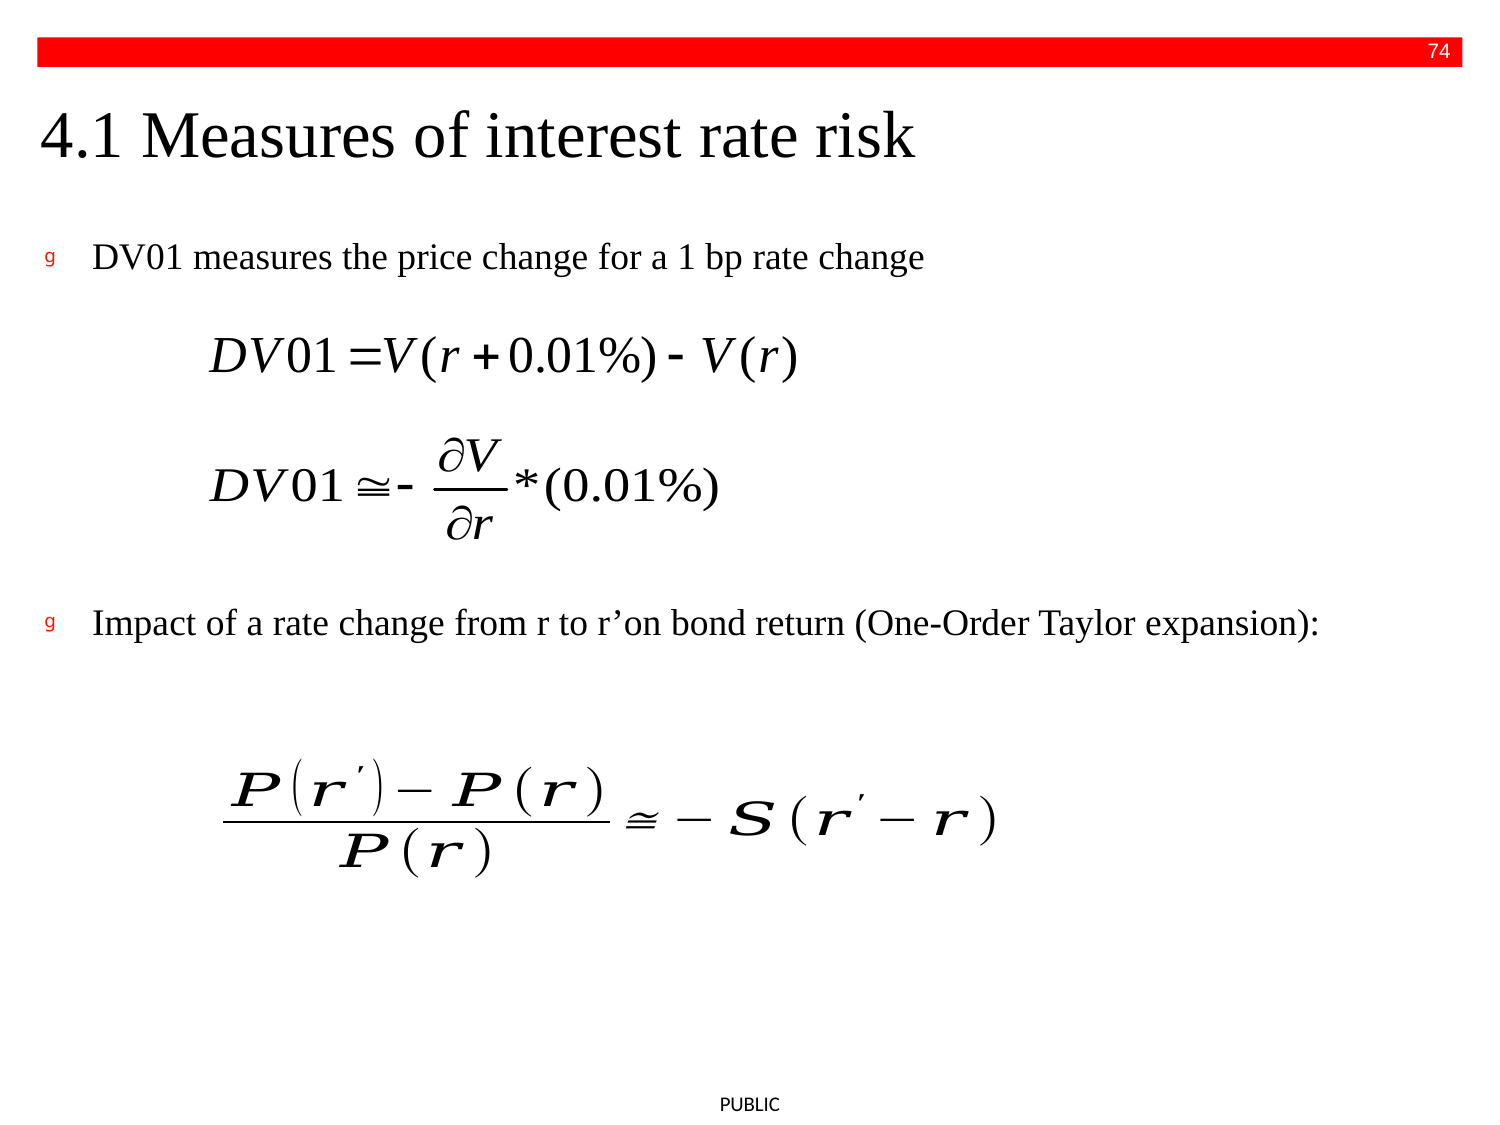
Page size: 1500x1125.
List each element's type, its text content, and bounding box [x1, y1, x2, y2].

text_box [199, 424, 731, 551]
footer [512, 1042, 988, 1103]
text_box 4.1 Measures of interest rate risk [25, 83, 1500, 179]
text_box DV01 measures the price change for a 1 bp rate change Impact of a rate change from r to r’on bond return (One-Order Taylor expansion): [29, 231, 1464, 917]
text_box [199, 324, 809, 395]
